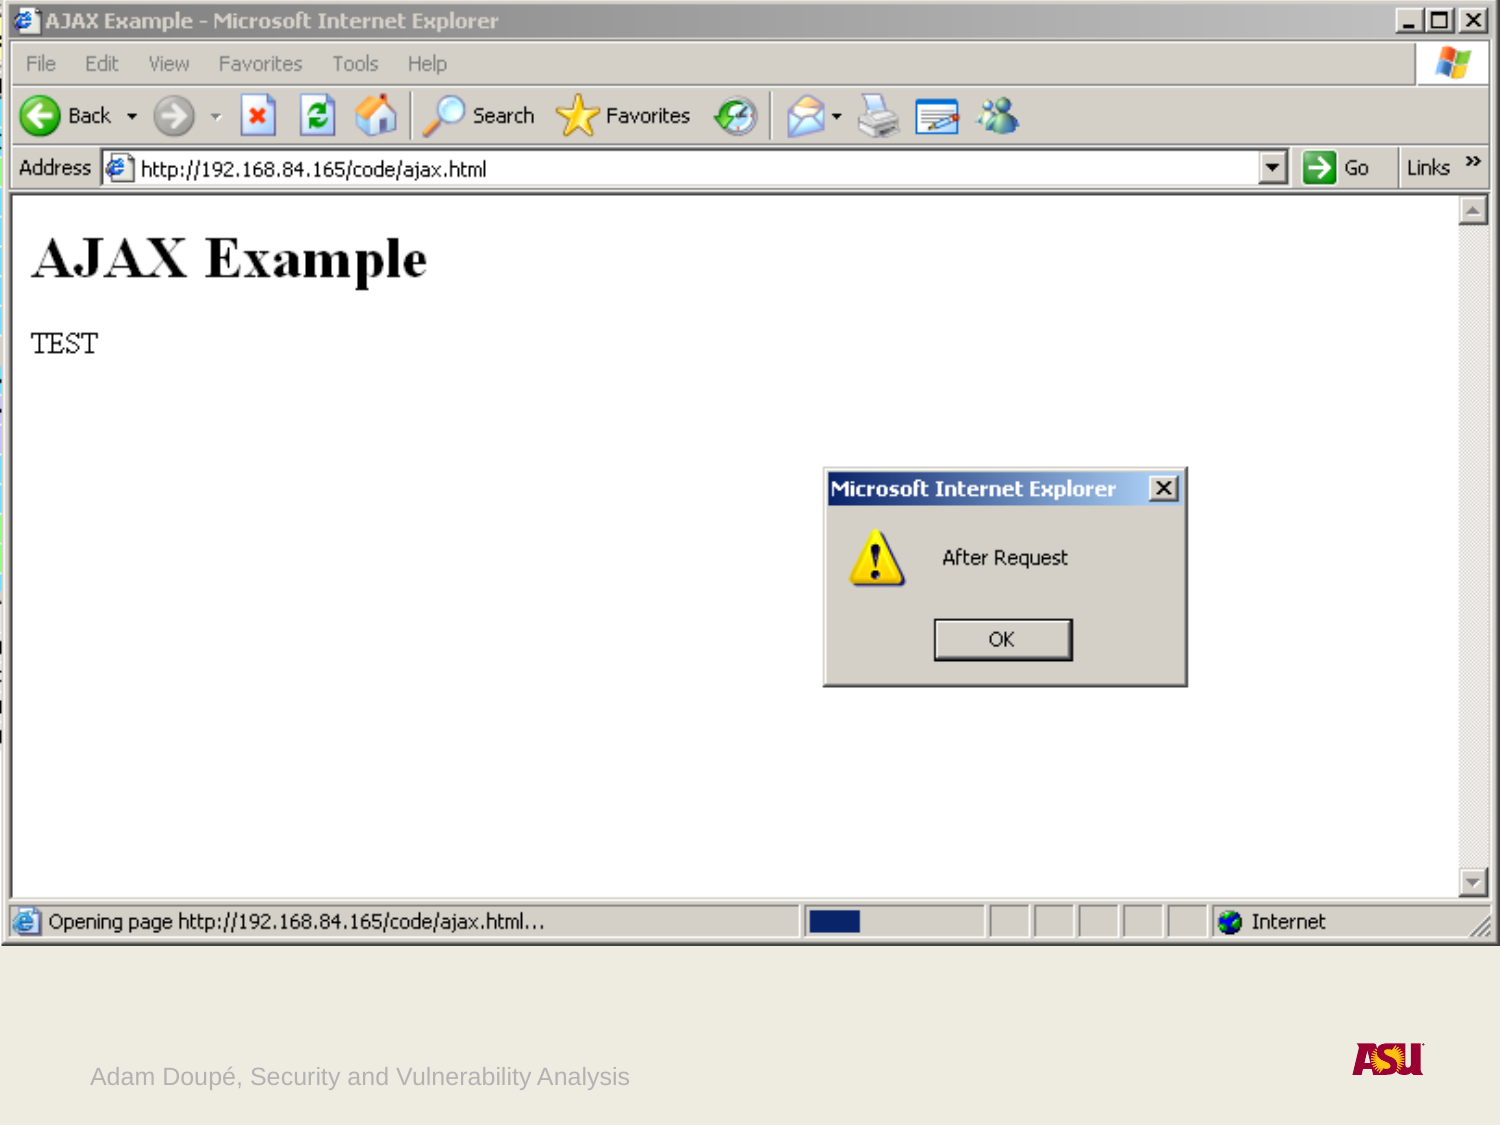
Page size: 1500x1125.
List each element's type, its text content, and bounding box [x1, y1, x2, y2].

picture [0, 0, 1500, 946]
footer Adam Doupé, Security and Vulnerability Analysis [75, 1045, 669, 1106]
